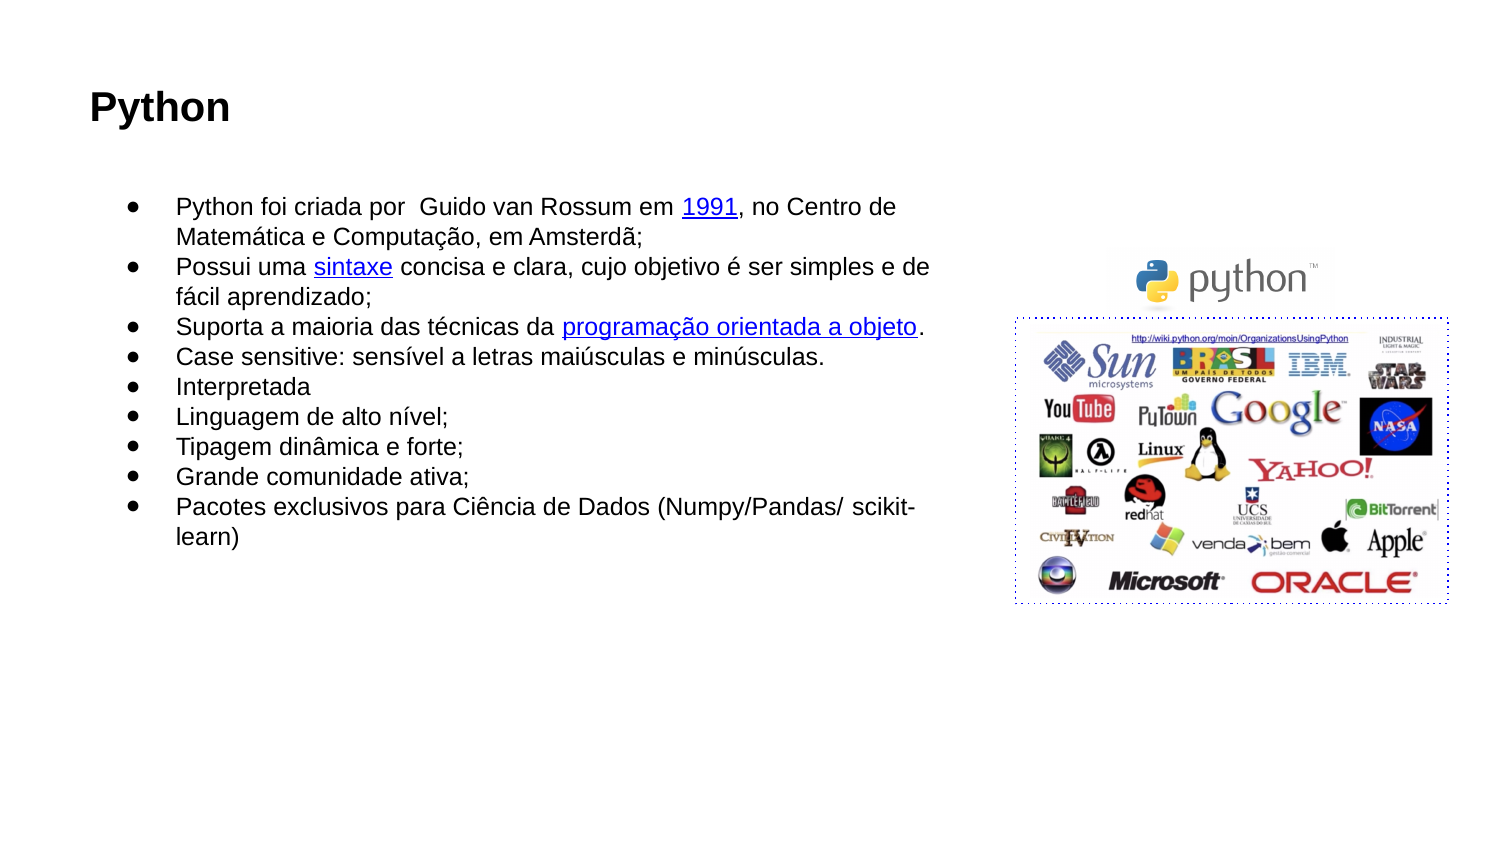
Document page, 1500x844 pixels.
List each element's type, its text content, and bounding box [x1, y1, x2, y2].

text_box Python foi criada por Guido van Rossum em 1991, no Centro de Matemática e Computação, em Amsterdã; Possui uma sintaxe concisa e clara, cujo objetivo é ser simples e de fácil aprendizado; Suporta a maioria das técnicas da programação orientada a objeto. Case sensitive: sensível a letras maiúsculas e minúsculas. Interpretada Linguagem de alto nível; Tipagem dinâmica e forte; Grande comunidade ativa; Pacotes exclusivos para Ciência de Dados (Numpy/Pandas/ scikit-learn) [85, 175, 994, 803]
picture [1029, 247, 1449, 598]
text_box [1338, 317, 1449, 324]
text_box [1015, 317, 1100, 604]
text_box Python [74, 64, 1306, 142]
